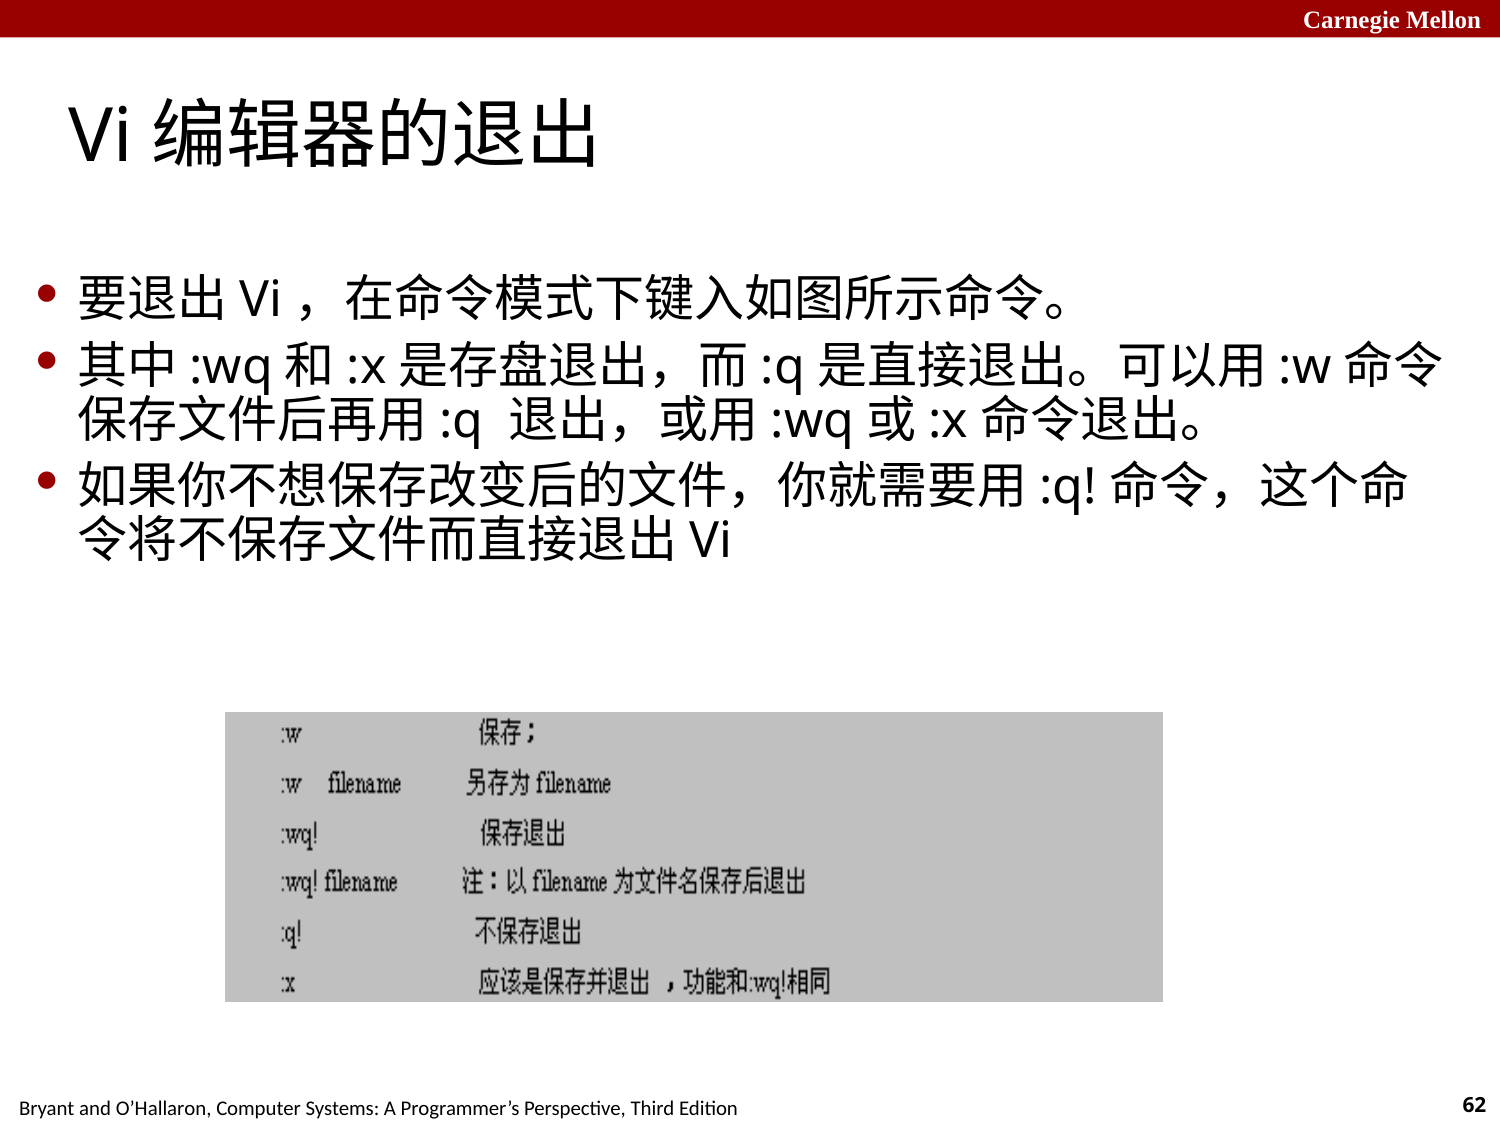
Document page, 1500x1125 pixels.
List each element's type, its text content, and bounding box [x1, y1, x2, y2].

picture [224, 712, 1163, 1003]
list 要退出Vi，在命令模式下键入如图所示命令。 其中:wq和:x是存盘退出，而:q是直接退出。可以用:w命令保存文件后再用:q 退出，或用:wq或:x命令退出。 如果你不想保存改变后的文件，你就需要用:q!命令，这个命令将不保存文件而直接退出Vi [29, 266, 1460, 726]
title Vi编辑器的退出 [62, 41, 1438, 222]
